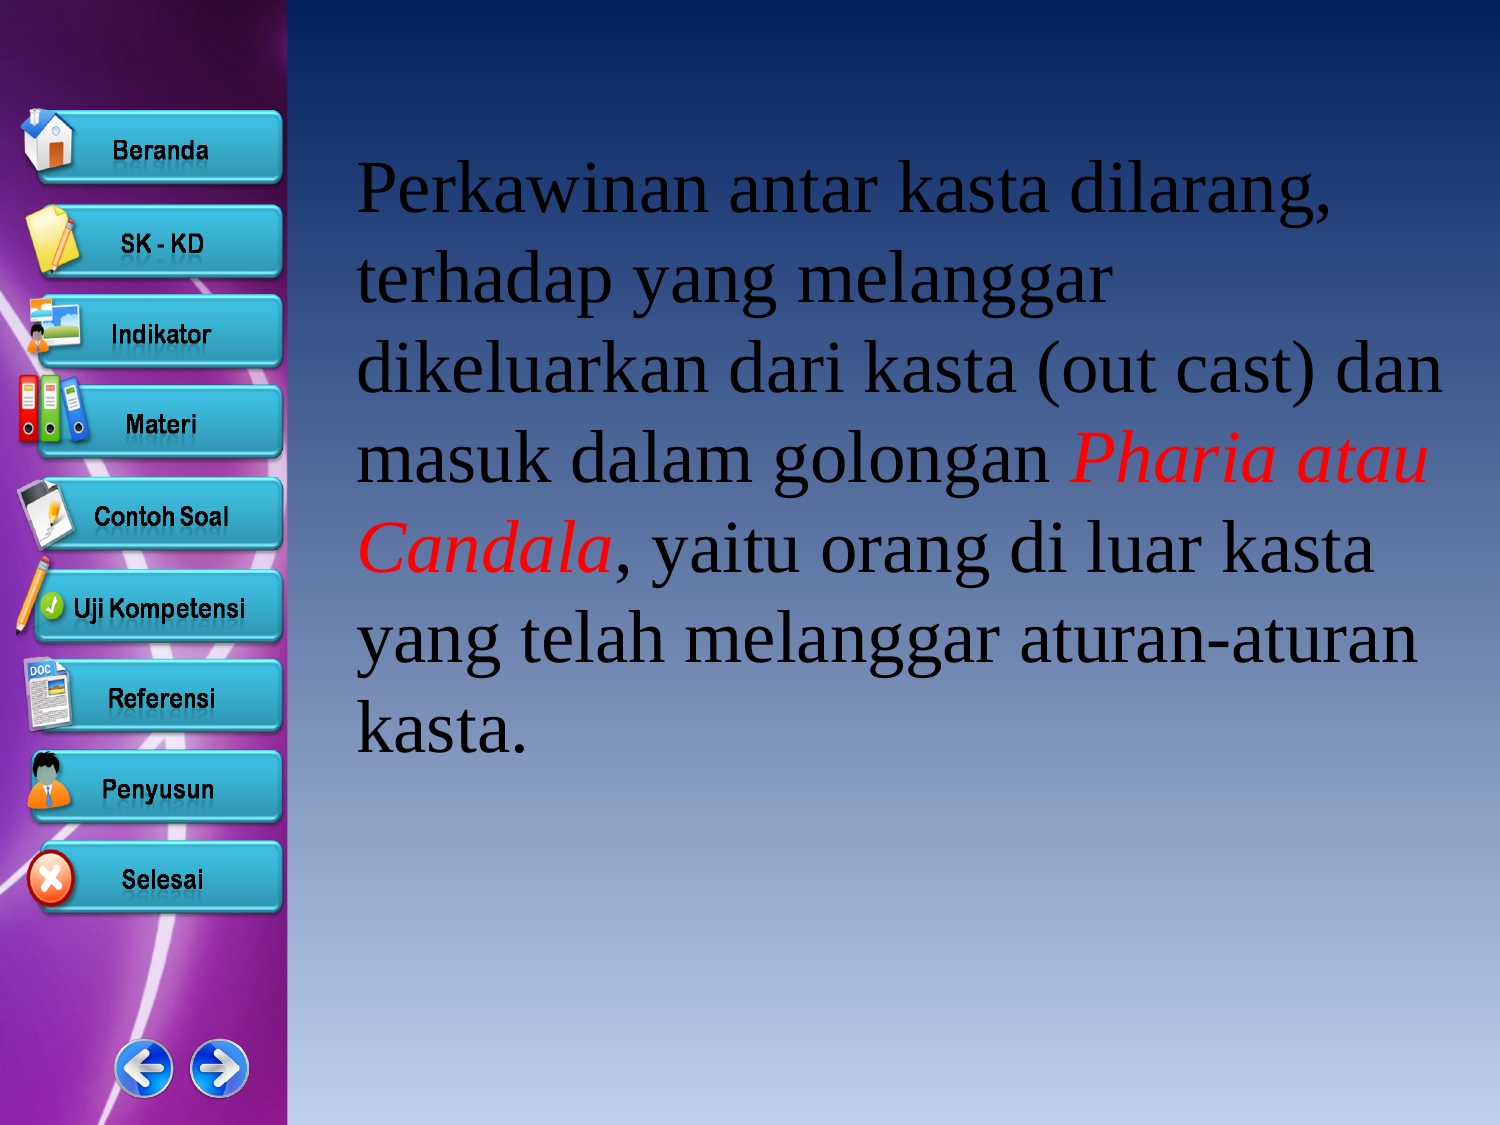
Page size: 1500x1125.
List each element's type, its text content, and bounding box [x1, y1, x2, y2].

text_box Perkawinan antar kasta dilarang, terhadap yang melanggar dikeluarkan dari kasta (out cast) dan masuk dalam golongan Pharia atau Candala, yaitu orang di luar kasta yang telah melanggar aturan-aturan kasta. [312, 24, 1463, 1100]
picture [0, 0, 288, 1125]
